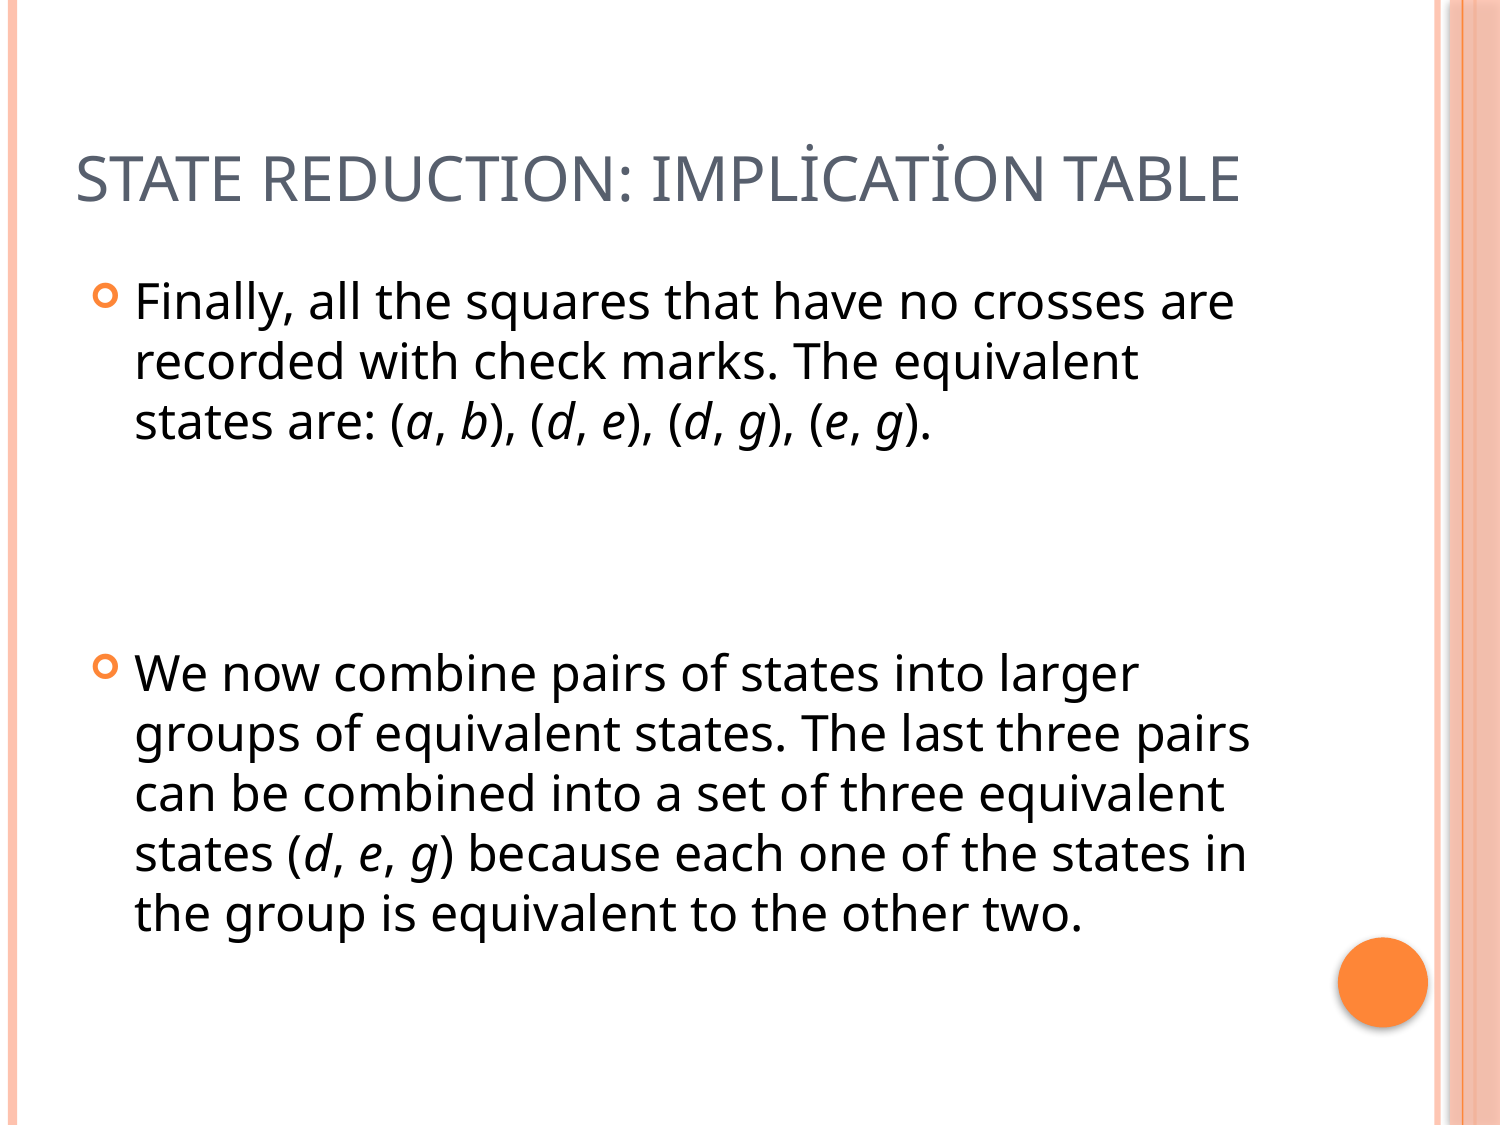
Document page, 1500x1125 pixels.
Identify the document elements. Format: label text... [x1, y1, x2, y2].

list Finally, all the squares that have no crosses are recorded with check marks. The equivalent states are: (a, b), (d, e), (d, g), (e, g). We now combine pairs of states into larger groups of equivalent states. The last three pairs can be combined into a set of three equivalent states (d, e, g) because each one of the states in the group is equivalent to the other two. [75, 262, 1300, 1062]
title State Reduction: Implication Table [75, 45, 1300, 233]
